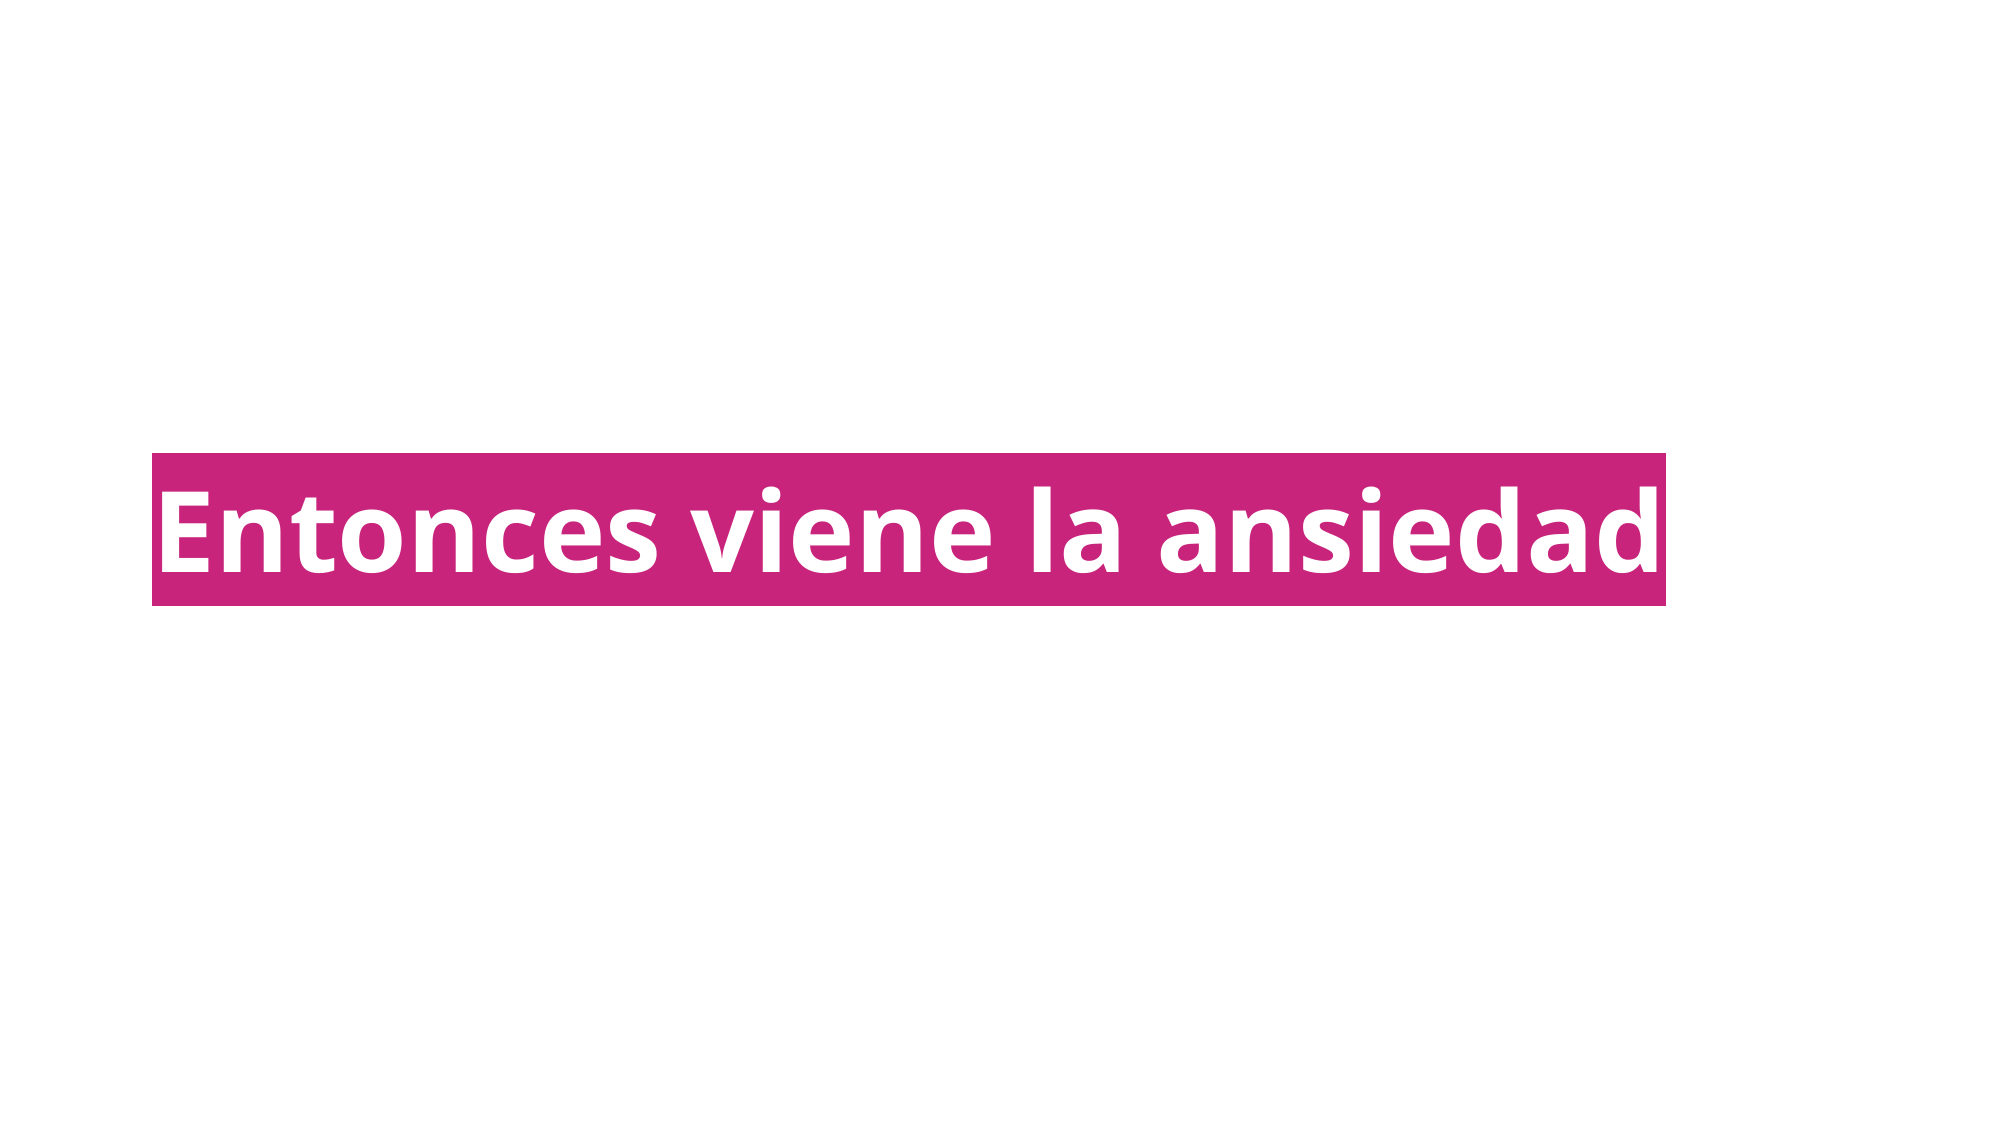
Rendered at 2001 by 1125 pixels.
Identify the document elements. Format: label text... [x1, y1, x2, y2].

list Entonces viene la ansiedad [137, 59, 1863, 1014]
